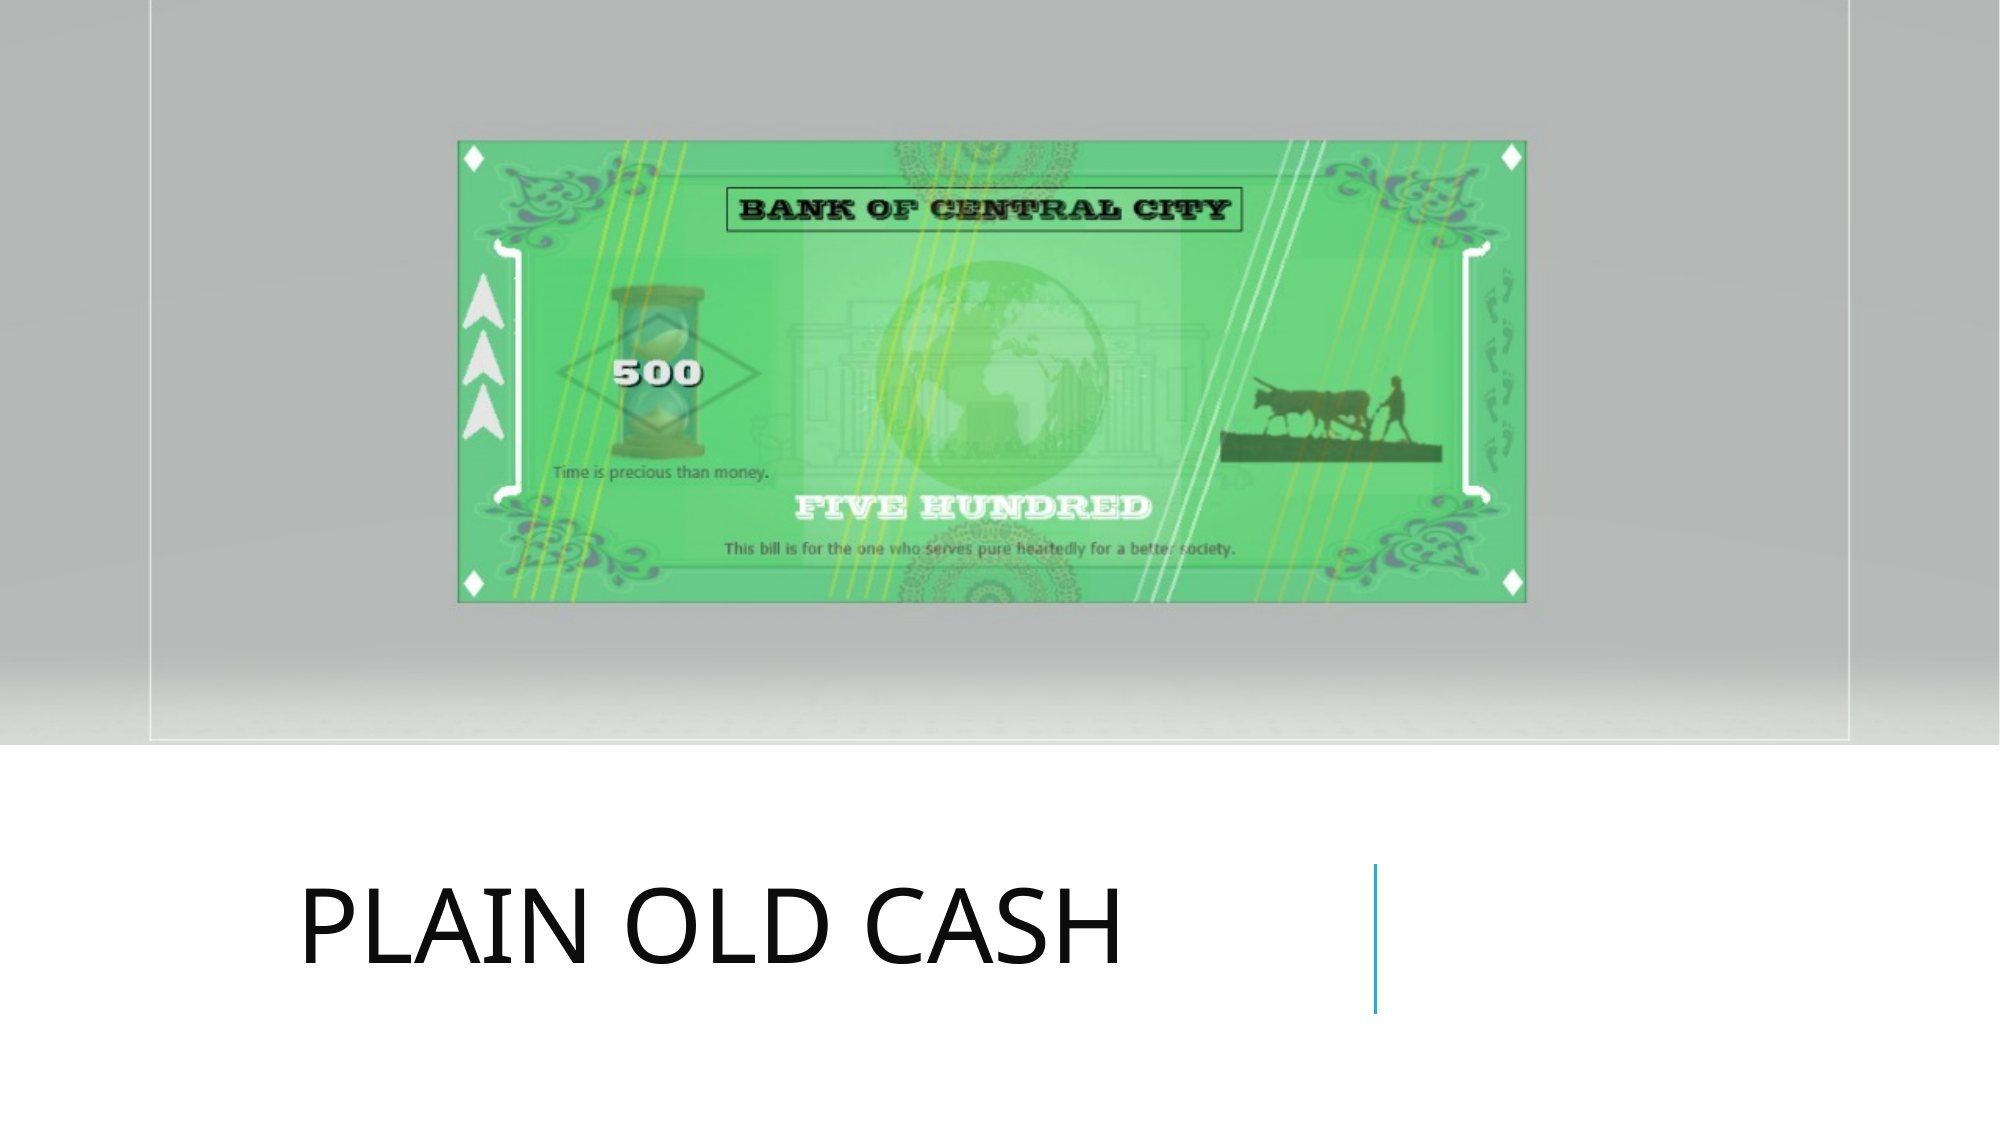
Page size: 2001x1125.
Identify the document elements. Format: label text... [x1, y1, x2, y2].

title PLAIN OLD CASH [75, 813, 1350, 1054]
picture [0, 0, 2000, 745]
